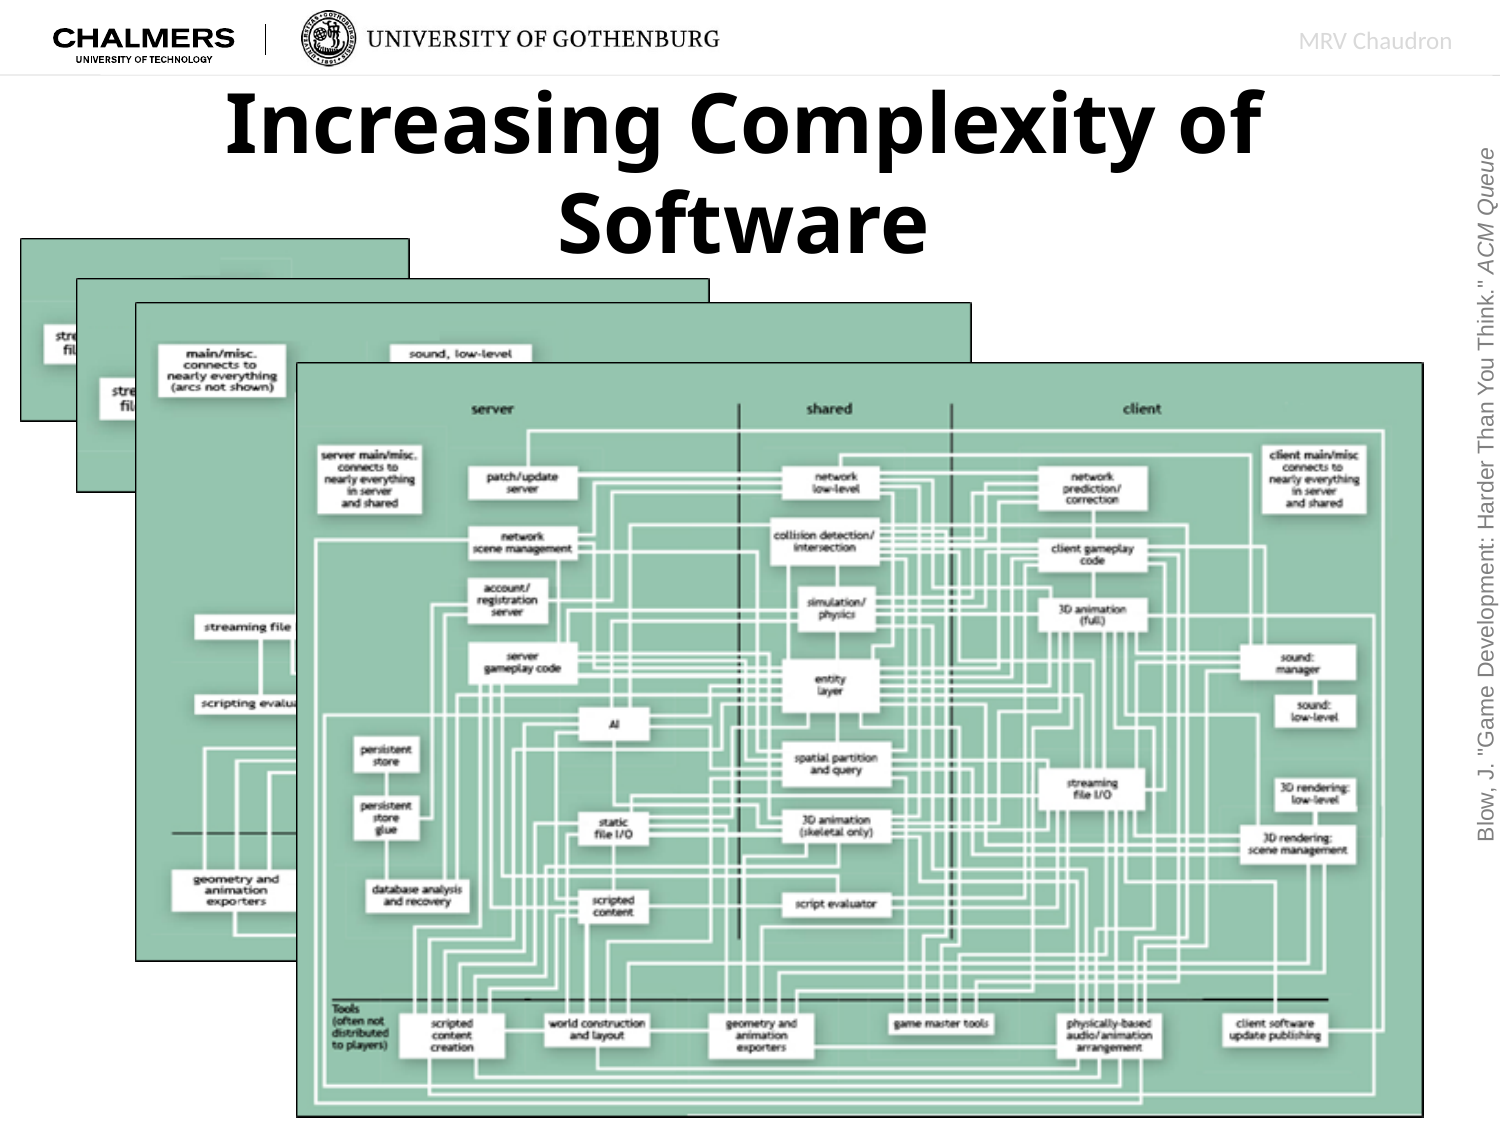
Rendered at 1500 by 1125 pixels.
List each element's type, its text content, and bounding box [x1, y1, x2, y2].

text_box Blow, J. "Game Development: Harder Than You Think." ACM Queue [1469, 82, 1500, 857]
picture [19, 238, 1424, 1118]
title Increasing Complexity of Software [76, 117, 1412, 222]
picture [301, 10, 720, 67]
